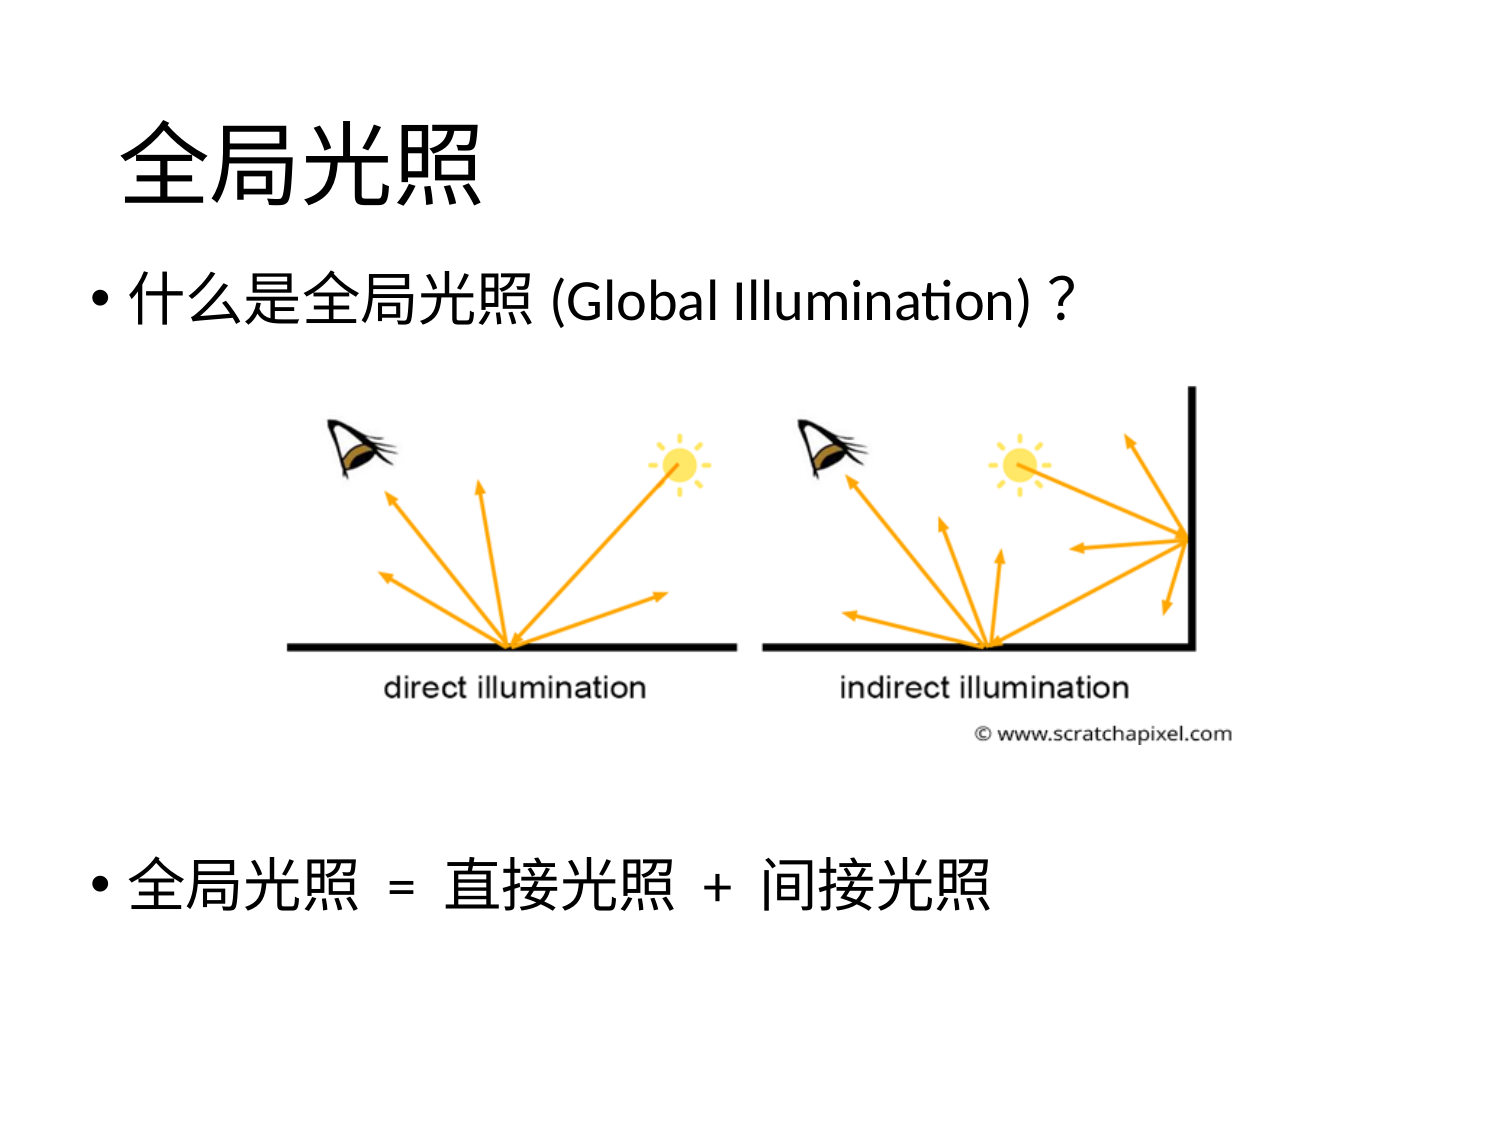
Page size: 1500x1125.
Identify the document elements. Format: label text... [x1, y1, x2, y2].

title 全局光照 [103, 59, 1397, 262]
picture [264, 337, 1236, 745]
list 什么是全局光照(Global Illumination)？ 全局光照 = 直接光照 + 间接光照 [75, 262, 1450, 1055]
